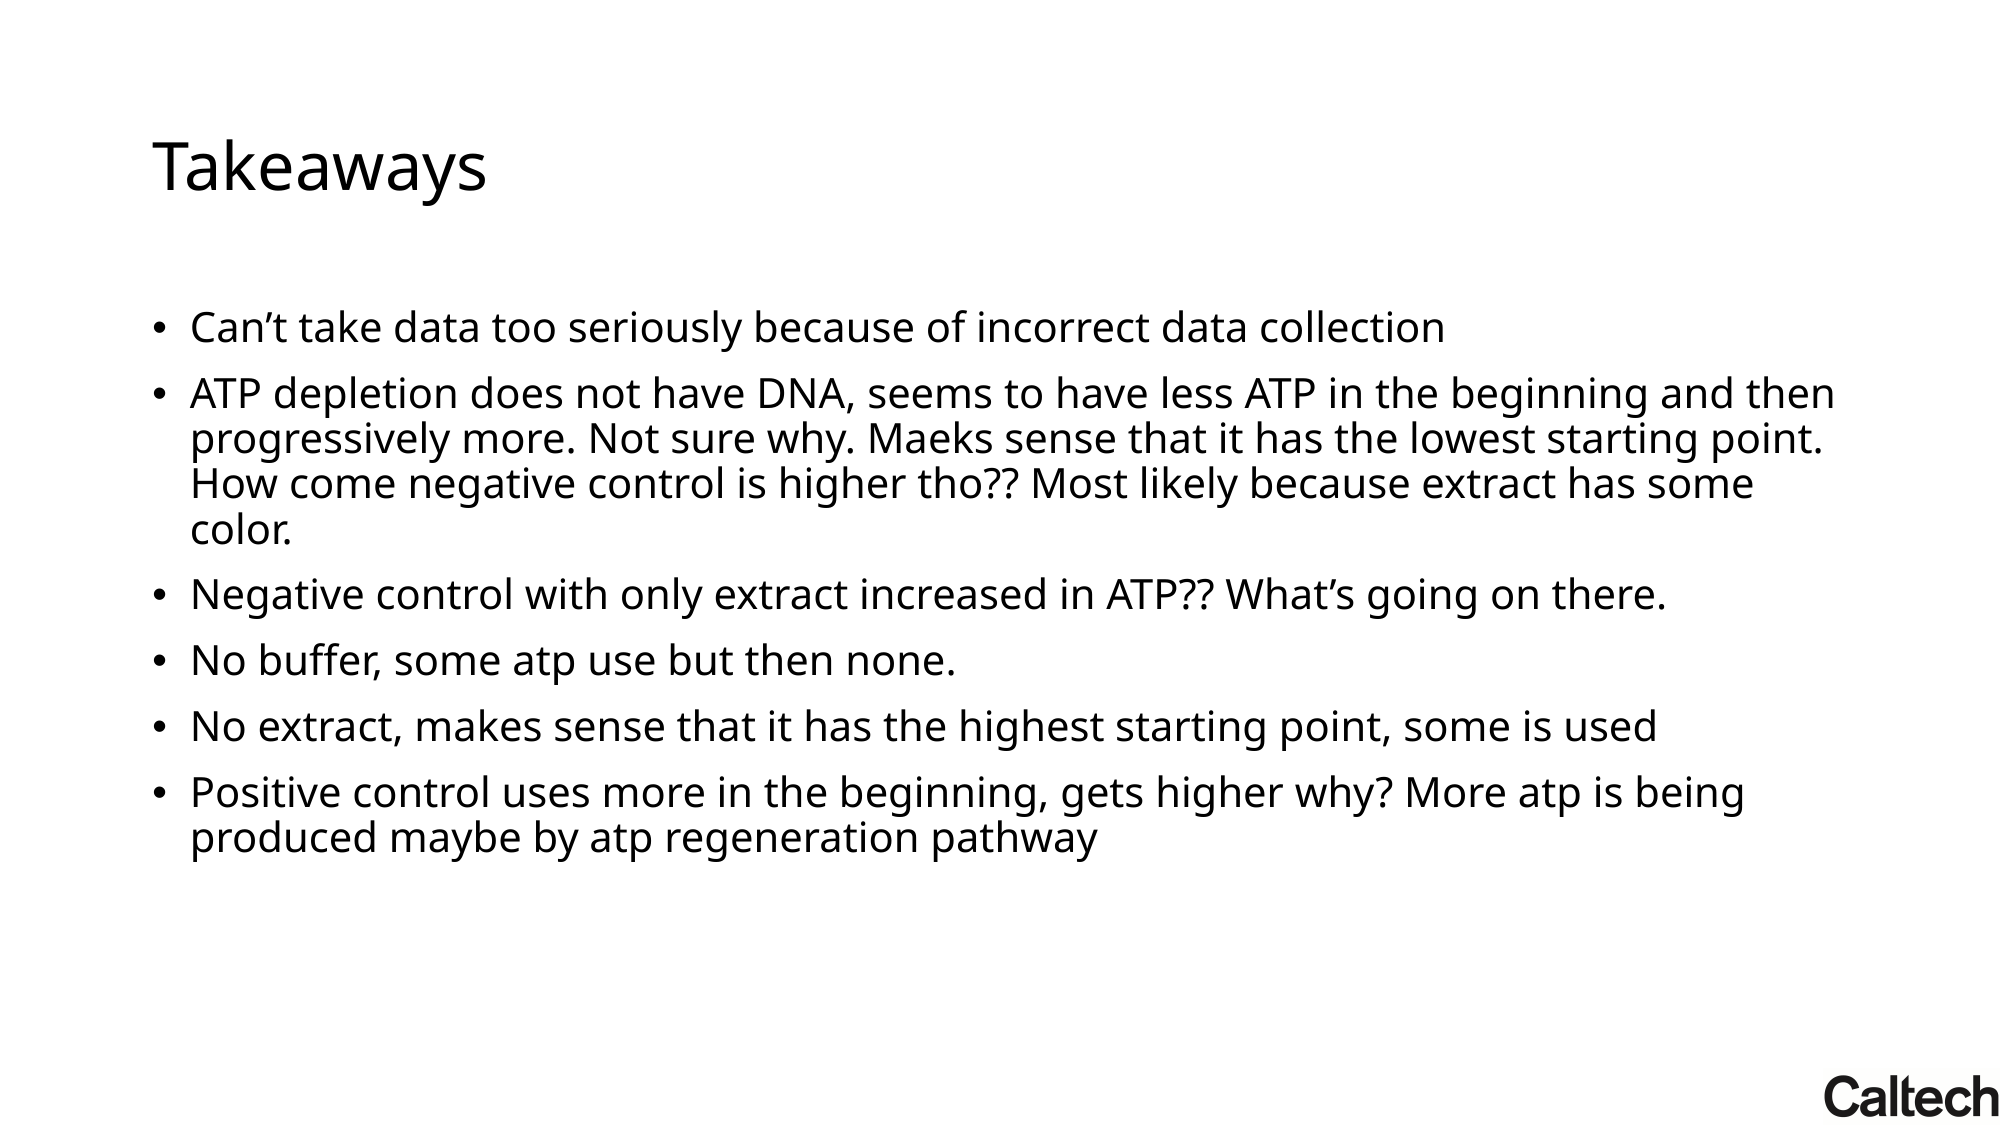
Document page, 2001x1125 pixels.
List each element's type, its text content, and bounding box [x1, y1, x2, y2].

title Takeaways [137, 59, 1863, 278]
list Can’t take data too seriously because of incorrect data collection ATP depletion does not have DNA, seems to have less ATP in the beginning and then progressively more. Not sure why. Maeks sense that it has the lowest starting point. How come negative control is higher tho?? Most likely because extract has some color. Negative control with only extract increased in ATP?? What’s going on there. No buffer, some atp use but then none. No extract, makes sense that it has the highest starting point, some is used Positive control uses more in the beginning, gets higher why? More atp is being produced maybe by atp regeneration pathway [137, 299, 1863, 1014]
picture [1823, 1068, 2000, 1125]
